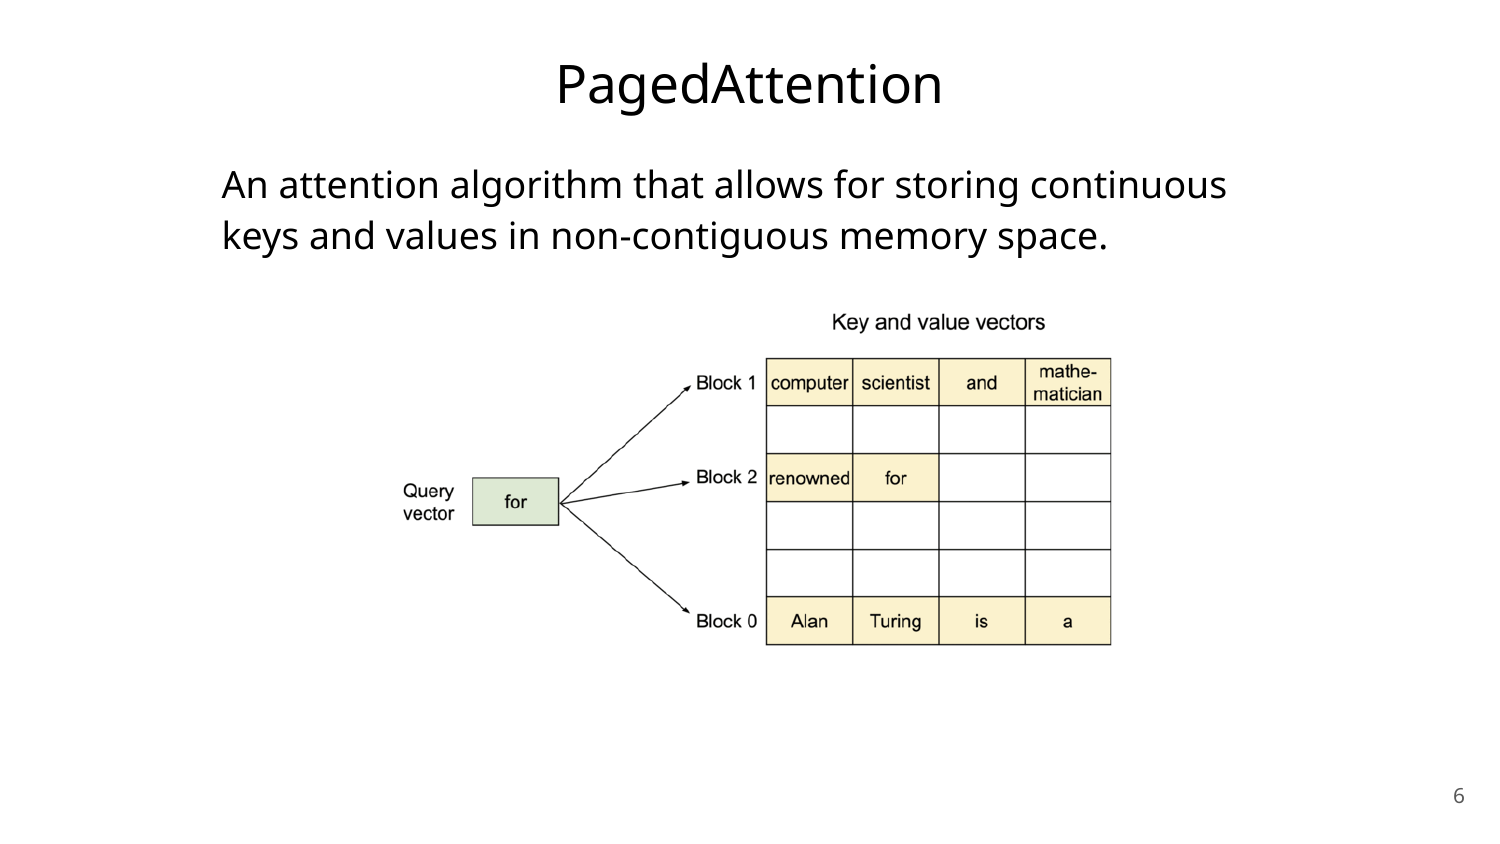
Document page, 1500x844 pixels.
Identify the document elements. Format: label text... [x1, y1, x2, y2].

list An attention algorithm that allows for storing continuous keys and values in non-contiguous memory space. [206, 139, 1294, 289]
picture [305, 288, 1195, 785]
title PagedAttention [51, 35, 1449, 130]
slide_number ‹#› [1389, 764, 1480, 830]
